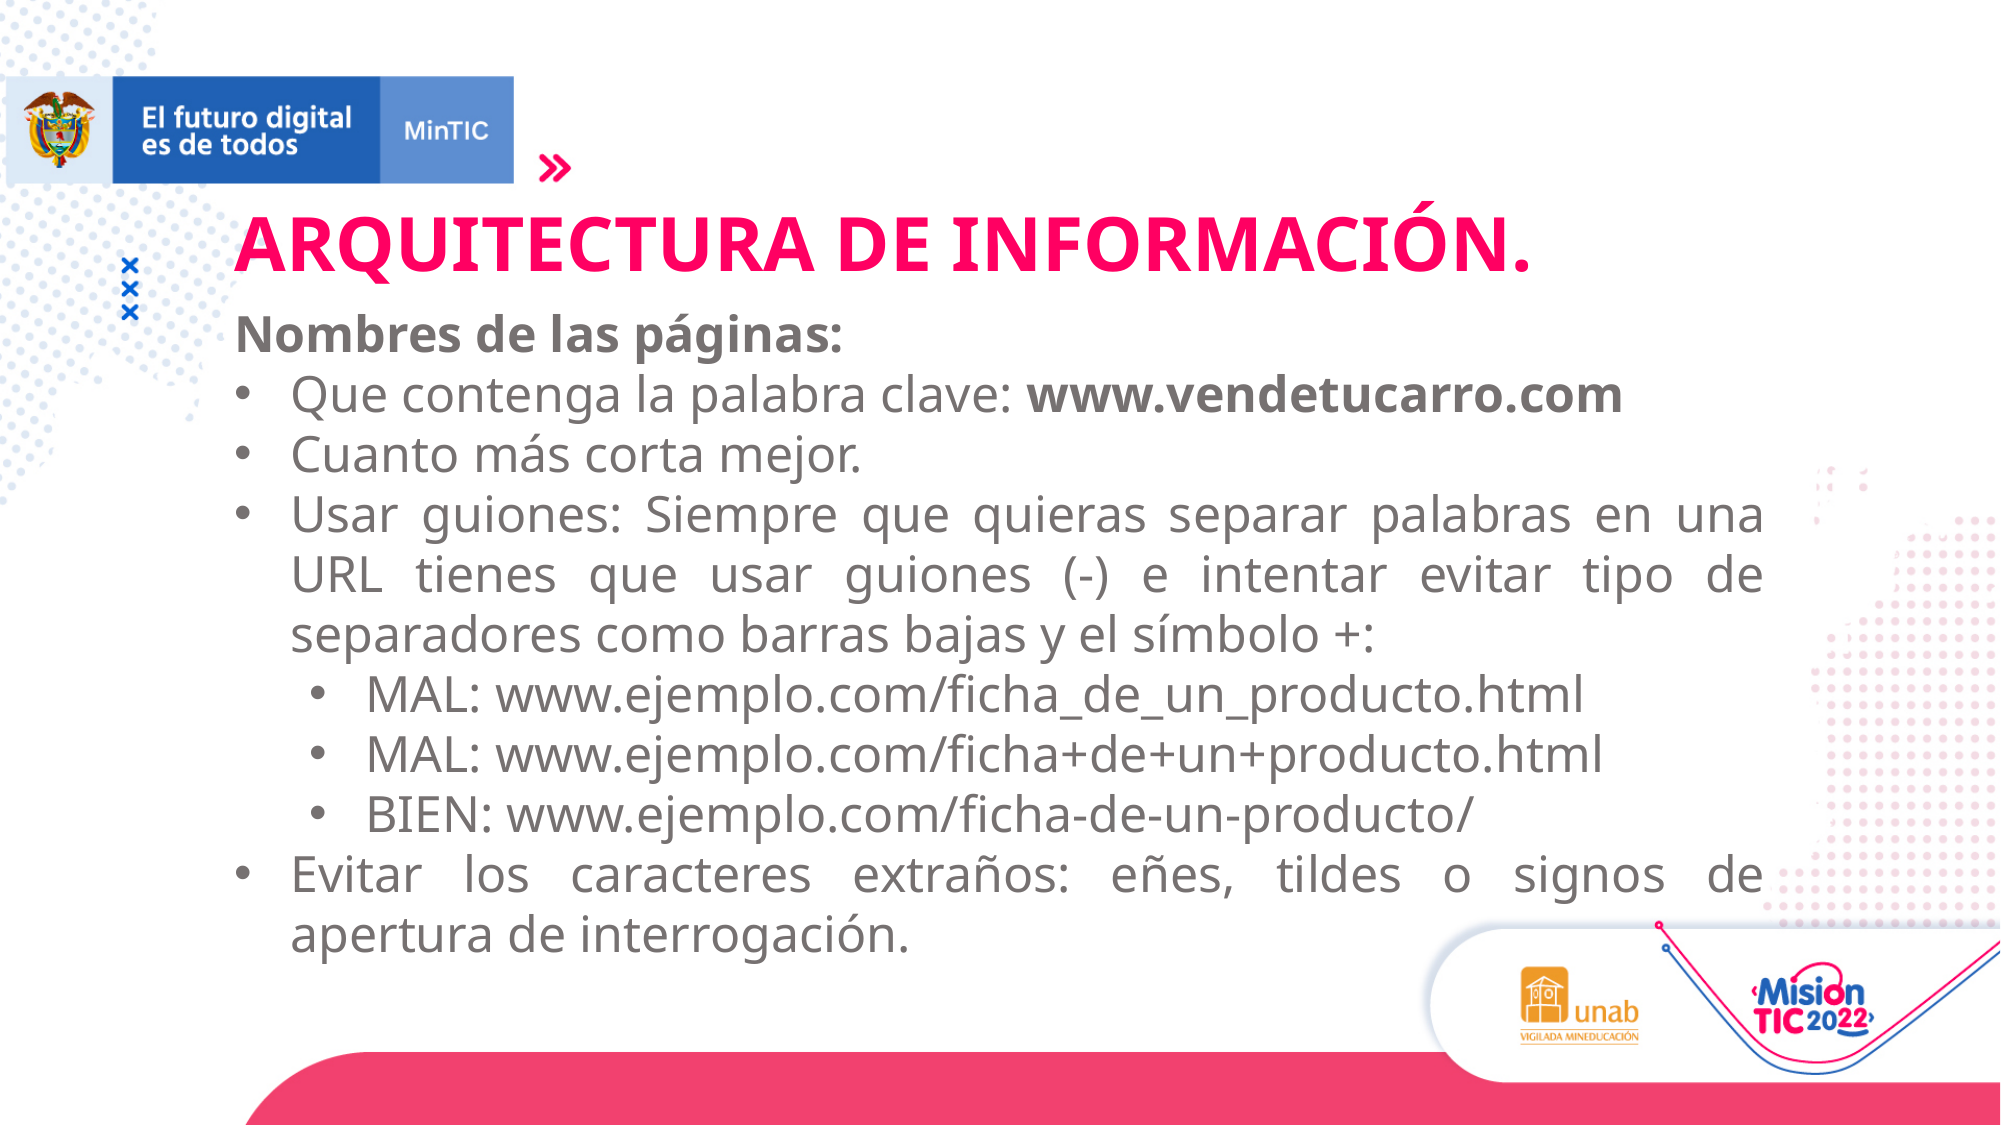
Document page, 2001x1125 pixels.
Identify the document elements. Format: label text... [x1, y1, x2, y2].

picture [0, 0, 2001, 1125]
text_box ARQUITECTURA DE INFORMACIÓN. [175, 188, 1593, 294]
text_box Nombres de las páginas: Que contenga la palabra clave: www.vendetucarro.com Cuanto más corta mejor. Usar guiones: Siempre que quieras separar palabras en una URL tienes que usar guiones (-) e intentar evitar tipo de separadores como barras bajas y el símbolo +: MAL: www.ejemplo.com/ficha_de_un_producto.html MAL: www.ejemplo.com/ficha+de+un+producto.html BIEN: www.ejemplo.com/ficha-de-un-producto/ Evitar los caracteres extraños: eñes, tildes o signos de apertura de interrogación. [219, 294, 1781, 970]
